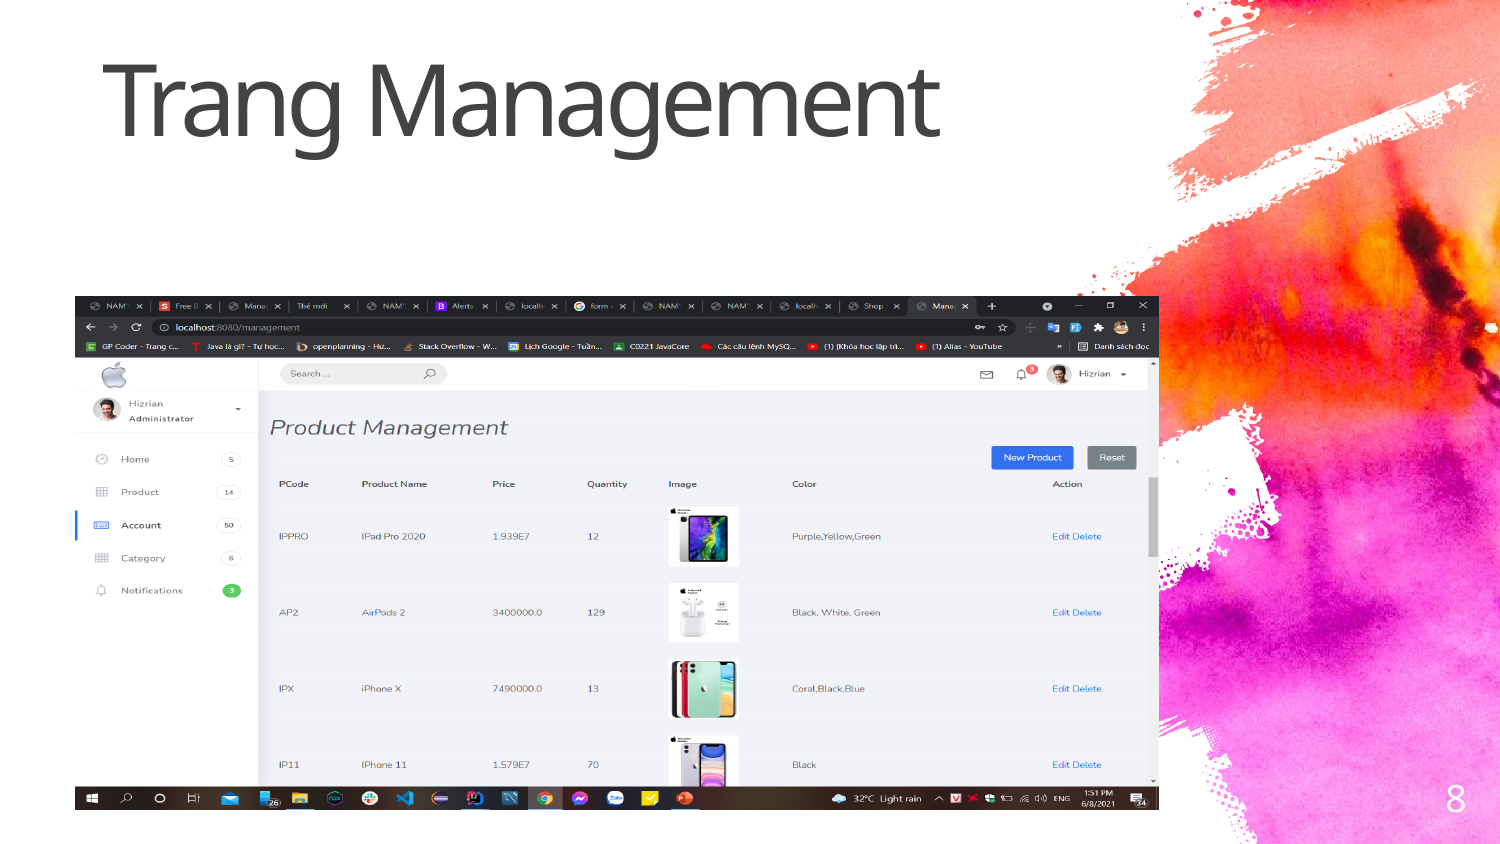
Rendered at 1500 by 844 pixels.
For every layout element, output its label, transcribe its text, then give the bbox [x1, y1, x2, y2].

slide_number 8 [1417, 773, 1474, 844]
picture [74, 296, 1159, 810]
text_box [0, 0, 1500, 844]
title Trang Management [99, 34, 1013, 203]
